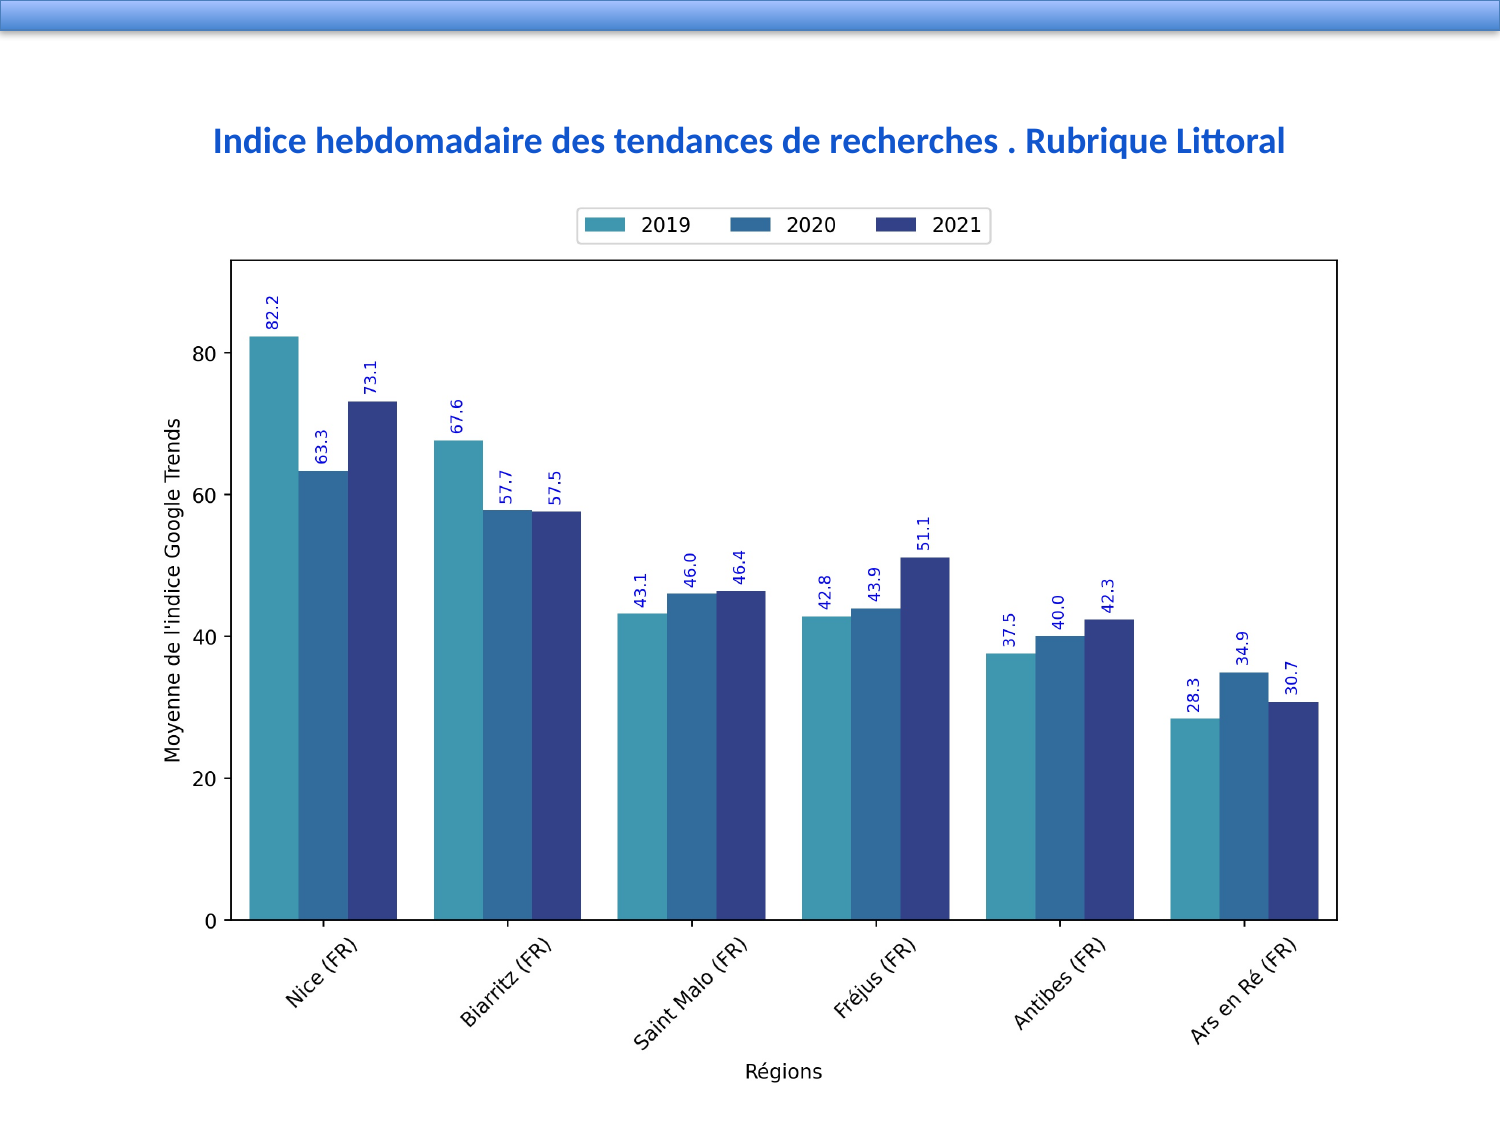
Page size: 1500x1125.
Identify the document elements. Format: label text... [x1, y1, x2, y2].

text_box [0, 0, 1500, 31]
title Indice hebdomadaire des tendances de recherches . Rubrique Littoral [75, 45, 1425, 233]
picture [149, 194, 1351, 1097]
